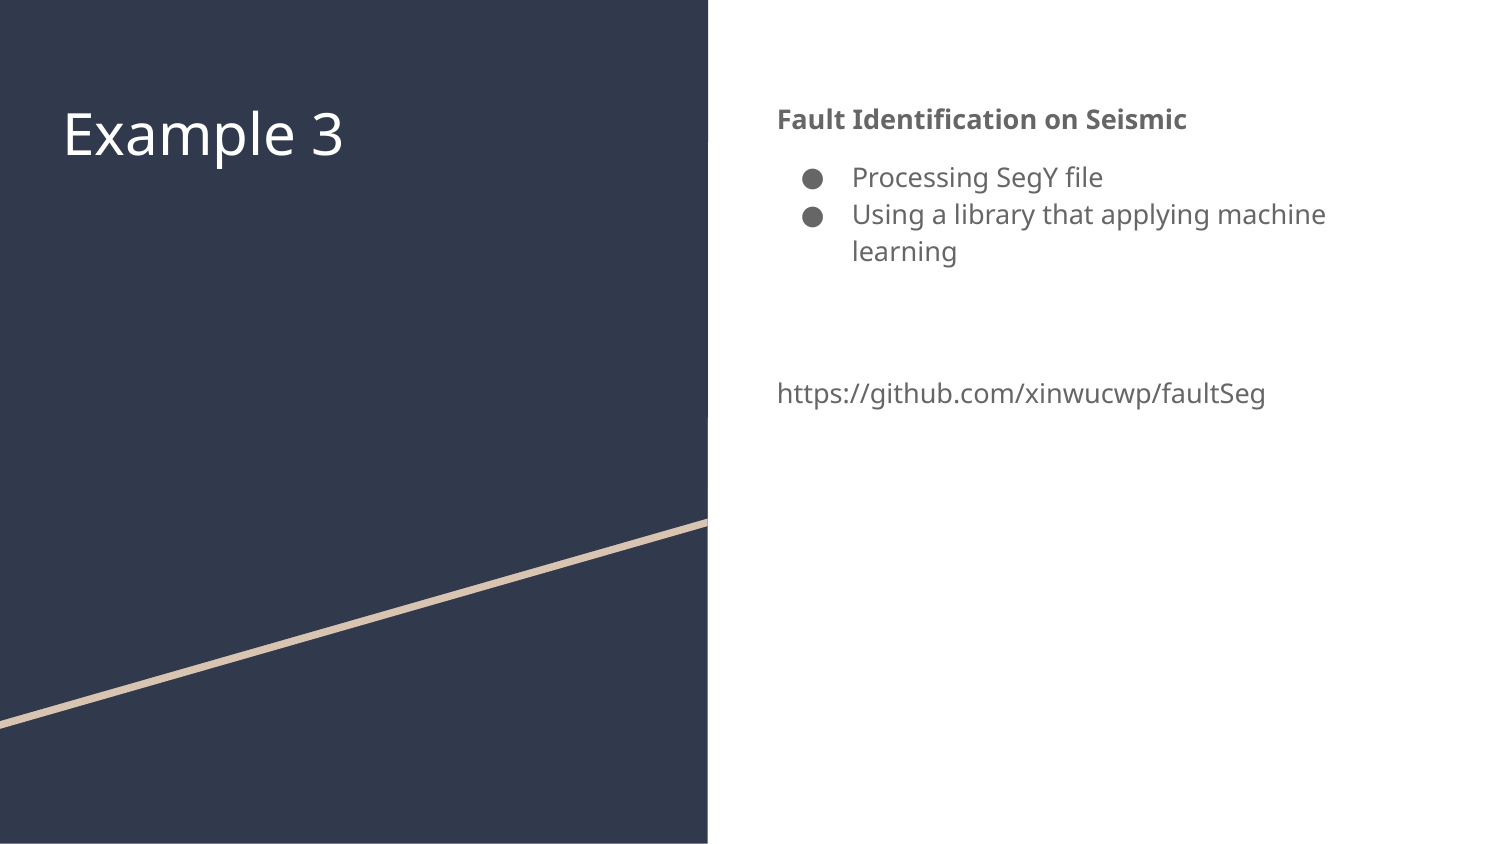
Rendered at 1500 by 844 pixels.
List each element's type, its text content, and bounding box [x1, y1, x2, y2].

list Fault Identification on Seismic Processing SegY file Using a library that applying machine learning https://github.com/xinwucwp/faultSeg [761, 82, 1446, 755]
title Example 3 [47, 82, 656, 494]
